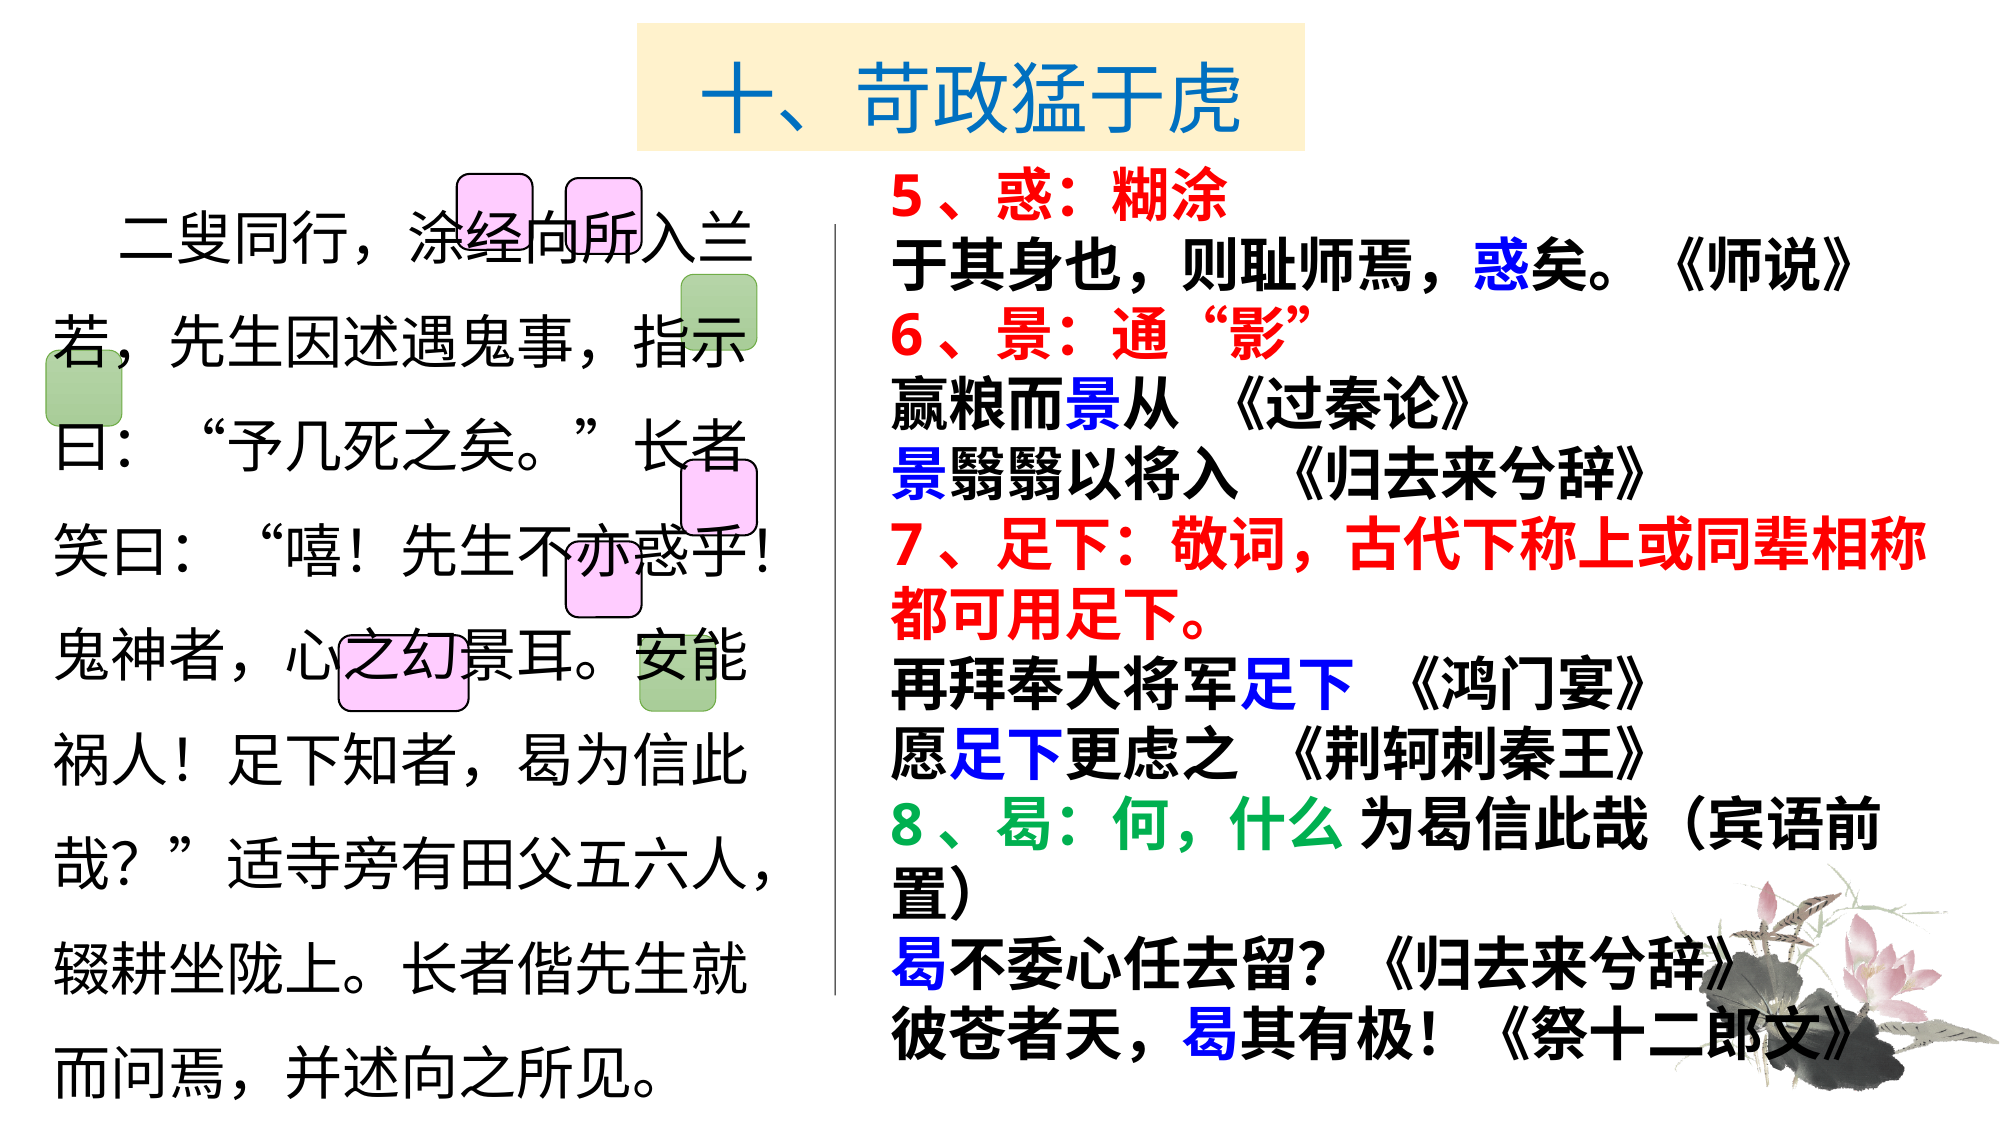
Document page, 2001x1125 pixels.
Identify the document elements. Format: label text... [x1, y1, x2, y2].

picture [1657, 850, 2000, 1125]
title 十、苛政猛于虎 [636, 22, 1306, 152]
list 二叟同行，涂经向所入兰若，先生因述遇鬼事，指示曰：“予几死之矣。”长者笑曰：“嘻！先生不亦惑乎！鬼神者，心之幻景耳。安能祸人！足下知者，曷为信此哉？”适寺旁有田父五六人，辍耕坐陇上。长者偕先生就而问焉，并述向之所见。 [0, 158, 807, 1125]
text_box 5、惑：糊涂 于其身也，则耻师焉，惑矣。《师说》 6、景：通“影” 赢粮而景从 《过秦论》 景翳翳以将入 《归去来兮辞》 7、足下：敬词，古代下称上或同辈相称都可用足下。 再拜奉大将军足下 《鸿门宴》 愿足下更虑之 《荆轲刺秦王》 8、曷：何，什么 为曷信此哉（宾语前置） 曷不委心任去留？《归去来兮辞》 彼苍者天，曷其有极！《祭十二郎文》 [875, 150, 1980, 1075]
